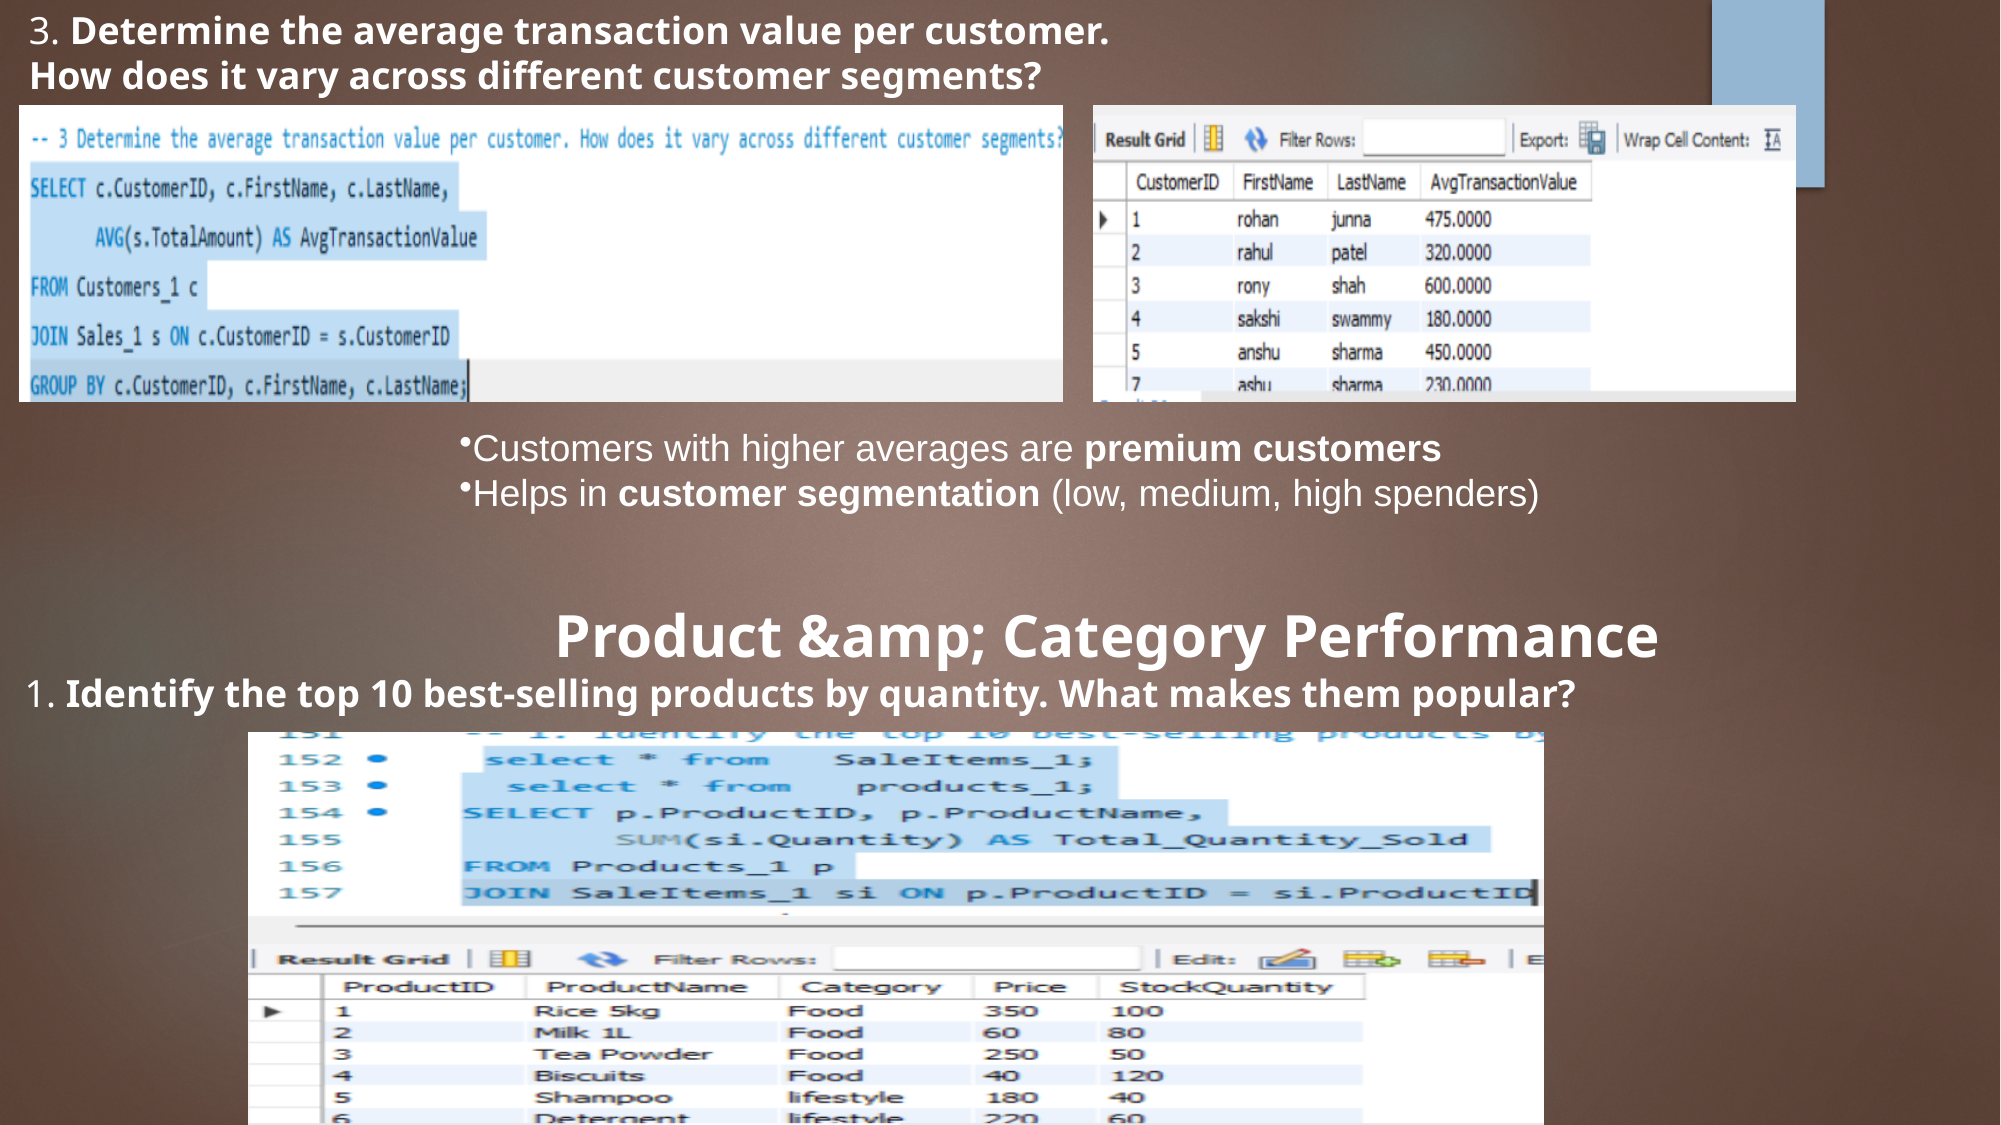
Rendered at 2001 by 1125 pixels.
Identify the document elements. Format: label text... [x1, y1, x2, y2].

picture [1092, 0, 1796, 402]
text_box 3. Determine the average transaction value per customer. How does it vary across different customer segments? [13, 0, 1136, 105]
text_box Customers with higher averages are premium customers Helps in customer segmentation (low, medium, high spenders) [444, 416, 1556, 522]
picture [0, 722, 1575, 1125]
picture [0, 437, 663, 592]
text_box Product &amp; Category Performance 1. Identify the top 10 best-selling products by quantity. What makes them popular? [0, 592, 2000, 722]
picture [19, 105, 1064, 402]
